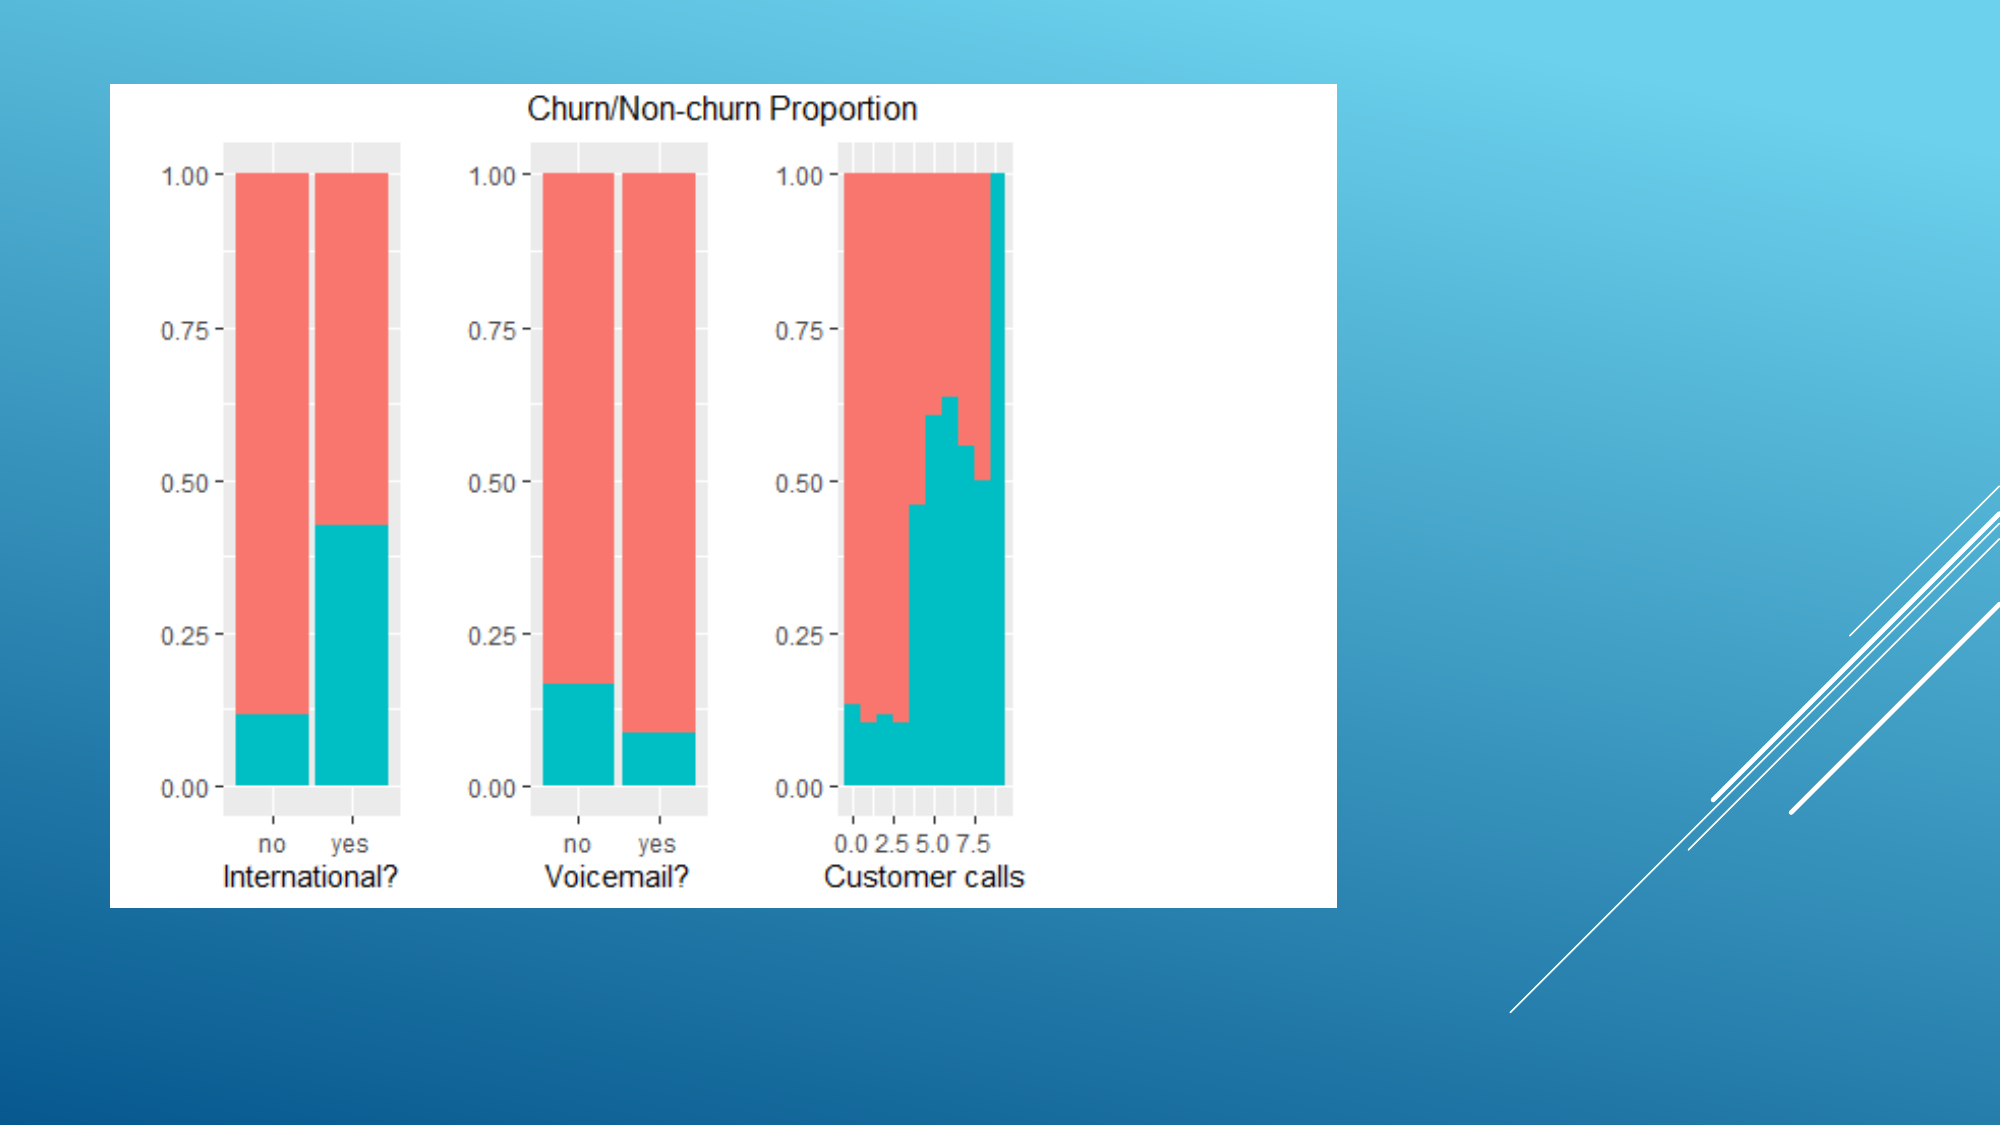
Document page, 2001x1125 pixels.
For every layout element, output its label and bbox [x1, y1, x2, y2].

picture [110, 84, 1337, 908]
